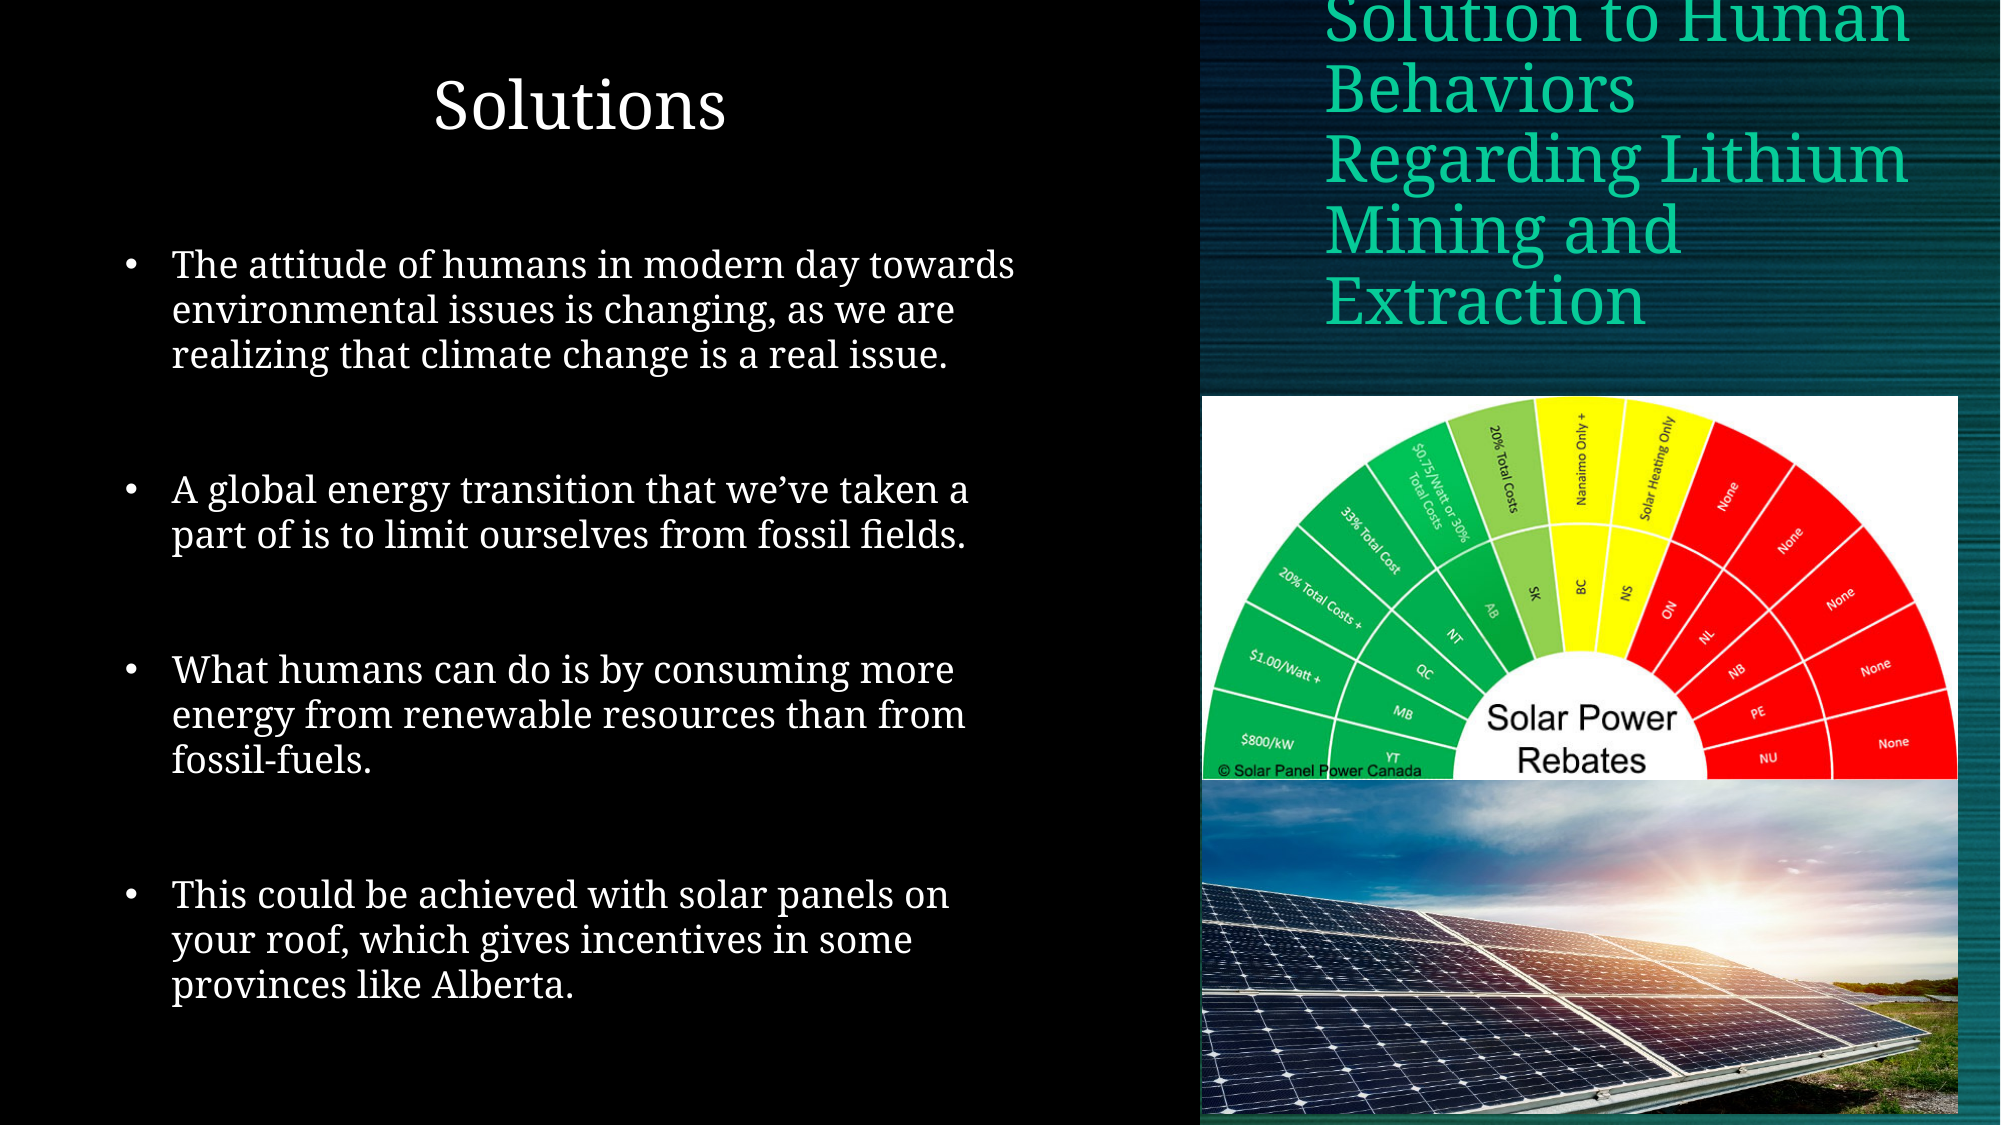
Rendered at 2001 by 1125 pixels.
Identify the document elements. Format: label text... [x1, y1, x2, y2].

picture [1697, 346, 1720, 352]
picture [1289, 243, 1302, 248]
picture [1200, 0, 2001, 1125]
title Solution to Human Behaviors Regarding Lithium Mining and Extraction [1309, 0, 1958, 346]
text_box The attitude of humans in modern day towards environmental issues is changing, as we are realizing that climate change is a real issue. A global energy transition that we’ve taken a part of is to limit ourselves from fossil fields. What humans can do is by consuming more energy from renewable resources than from fossil-fuels. This could be achieved with solar panels on your roof, which gives incentives in some provinces like Alberta. [109, 233, 1054, 1059]
text_box Solutions [419, 55, 962, 150]
